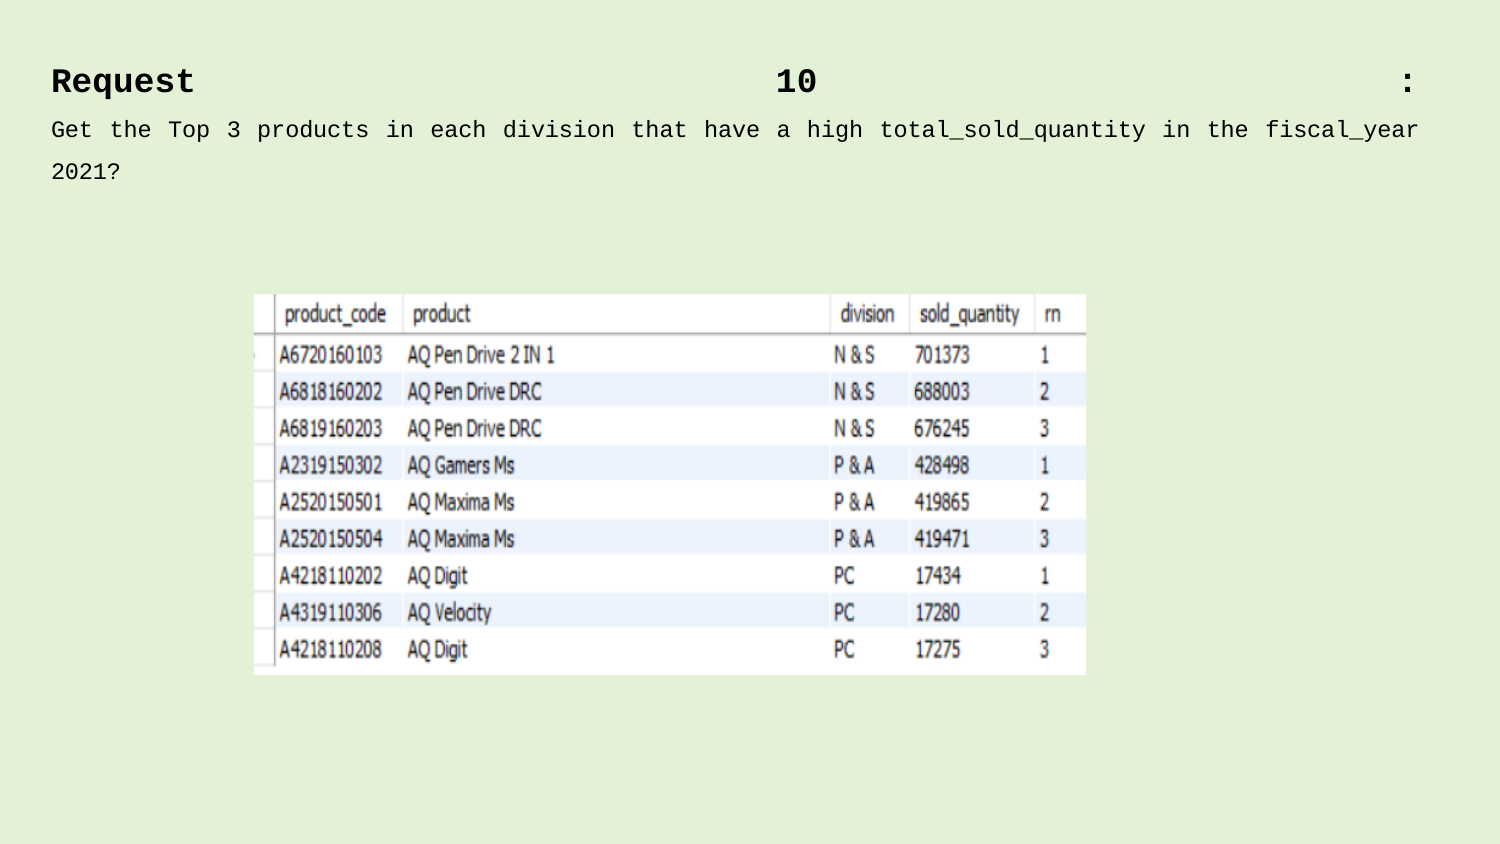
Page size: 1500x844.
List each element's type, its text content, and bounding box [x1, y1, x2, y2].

title Request 10 : Get the Top 3 products in each division that have a high total_sold_quantity in the fiscal_year 2021? [36, 22, 1434, 201]
picture [253, 294, 1087, 675]
